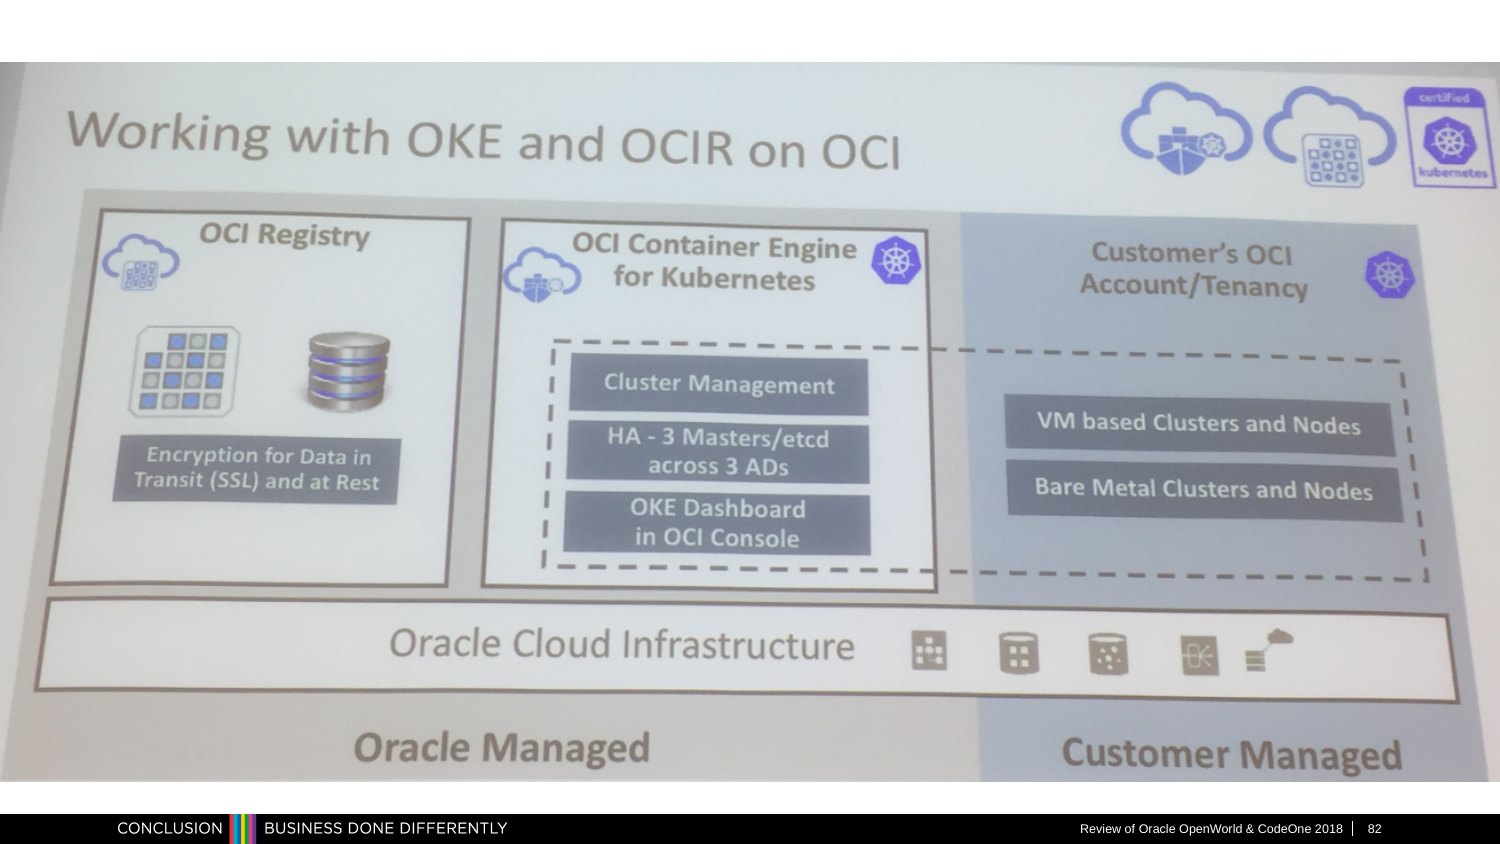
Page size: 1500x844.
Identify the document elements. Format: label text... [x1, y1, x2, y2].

picture [239, 814, 1500, 844]
picture [0, 58, 1500, 782]
slide_number 82 [1358, 820, 1382, 839]
footer Review of Oracle OpenWorld & CodeOne 2018 [814, 820, 1347, 839]
picture [0, 814, 236, 844]
